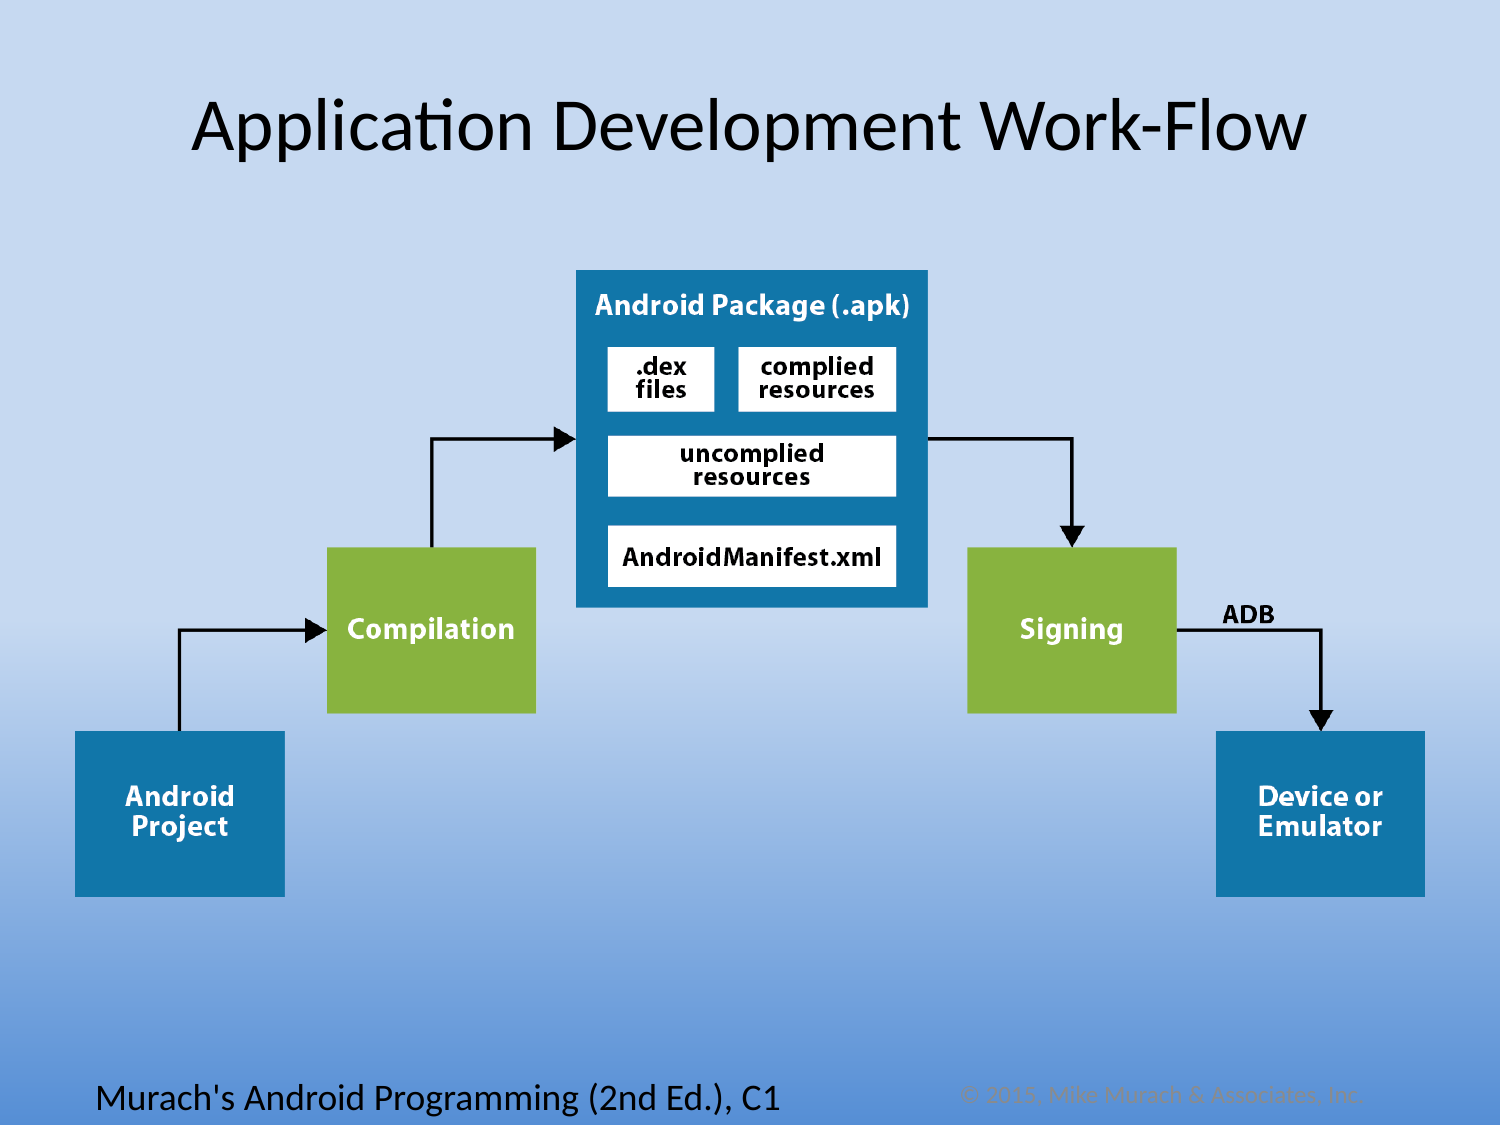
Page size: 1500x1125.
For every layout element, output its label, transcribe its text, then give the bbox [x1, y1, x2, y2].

text_box Murach's Android Programming (2nd Ed.), C1 [80, 1065, 797, 1125]
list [74, 212, 1426, 956]
title Application Development Work-Flow [75, 45, 1425, 196]
footer © 2015, Mike Murach & Associates, Inc. [924, 1064, 1400, 1124]
